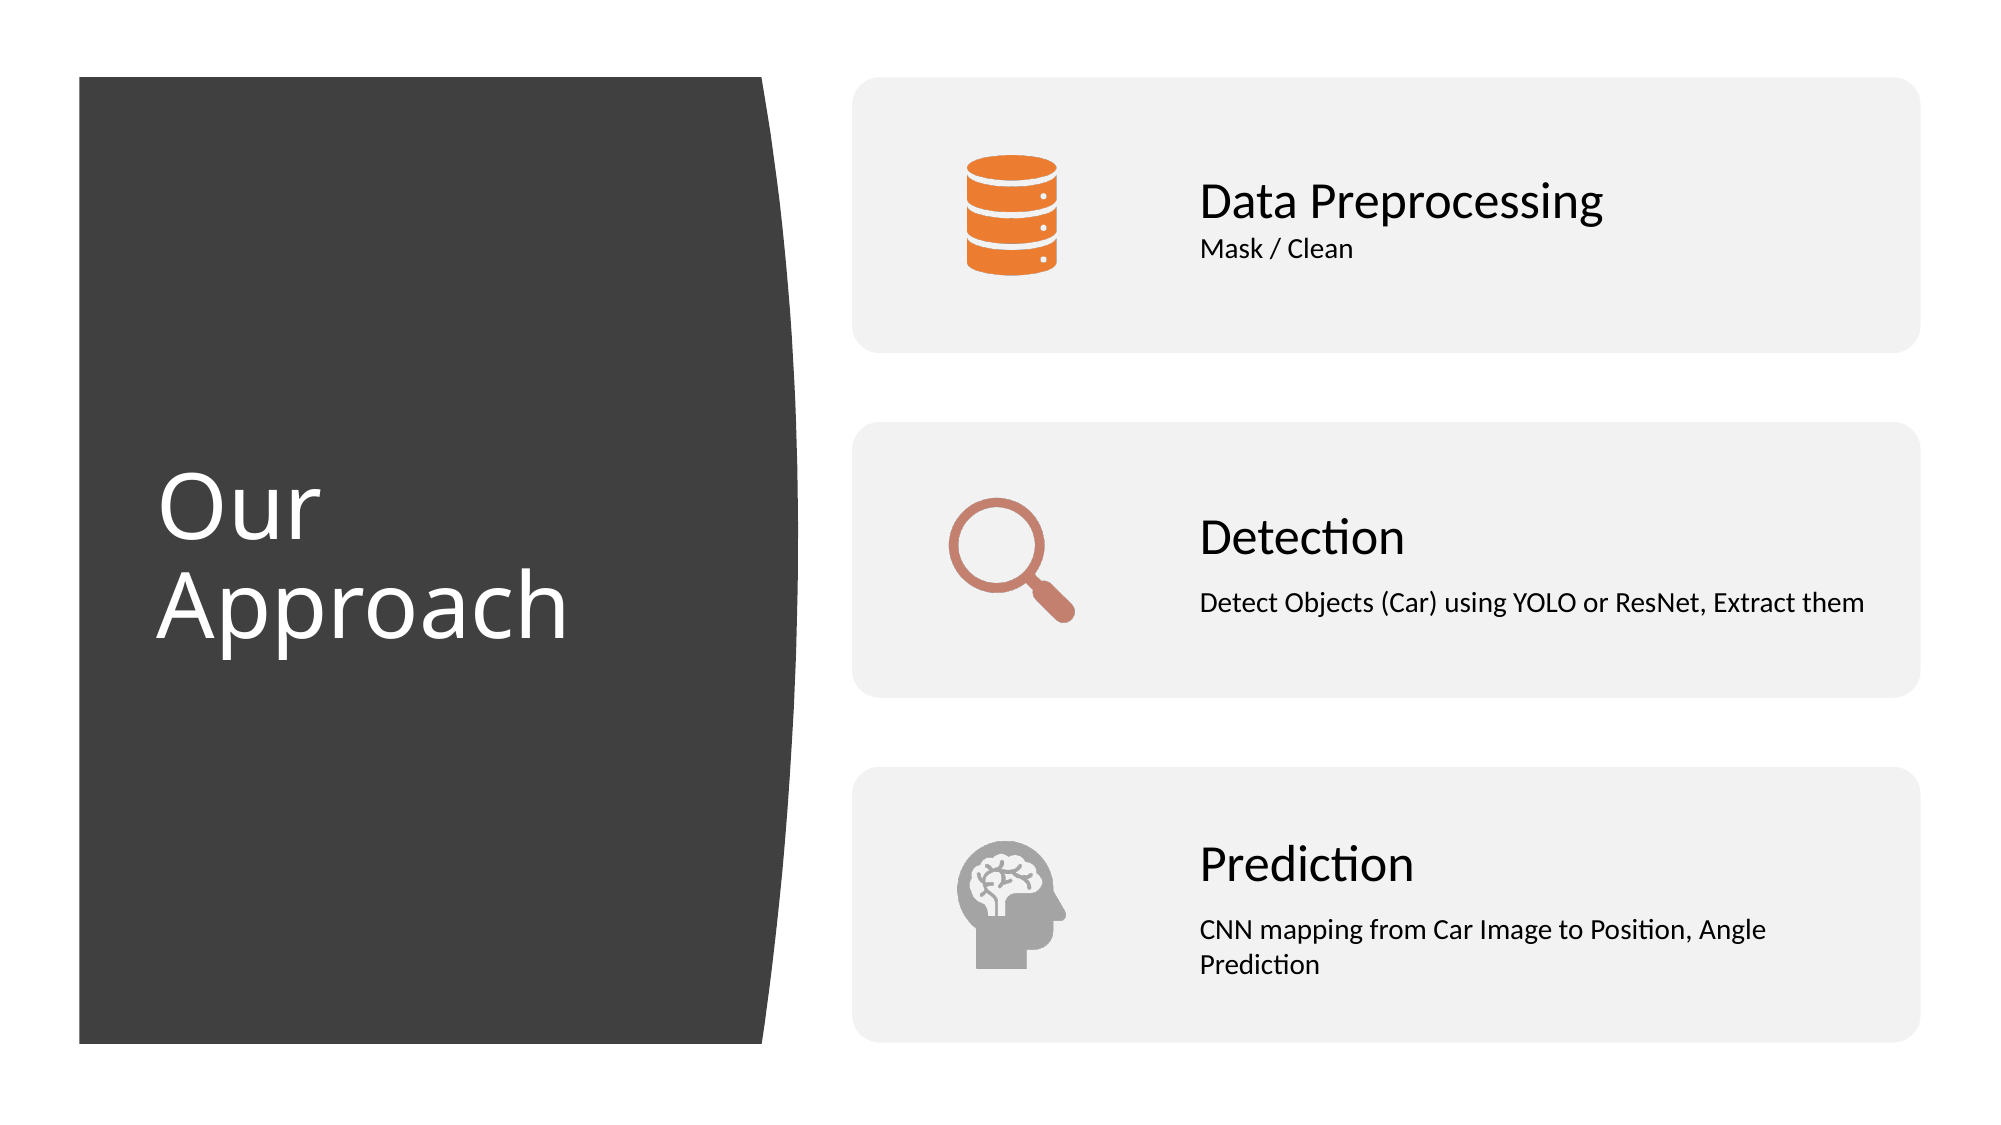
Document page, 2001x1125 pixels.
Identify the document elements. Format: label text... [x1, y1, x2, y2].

text_box [78, 76, 800, 1045]
title Our Approach [141, 166, 702, 953]
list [852, 77, 1921, 1043]
